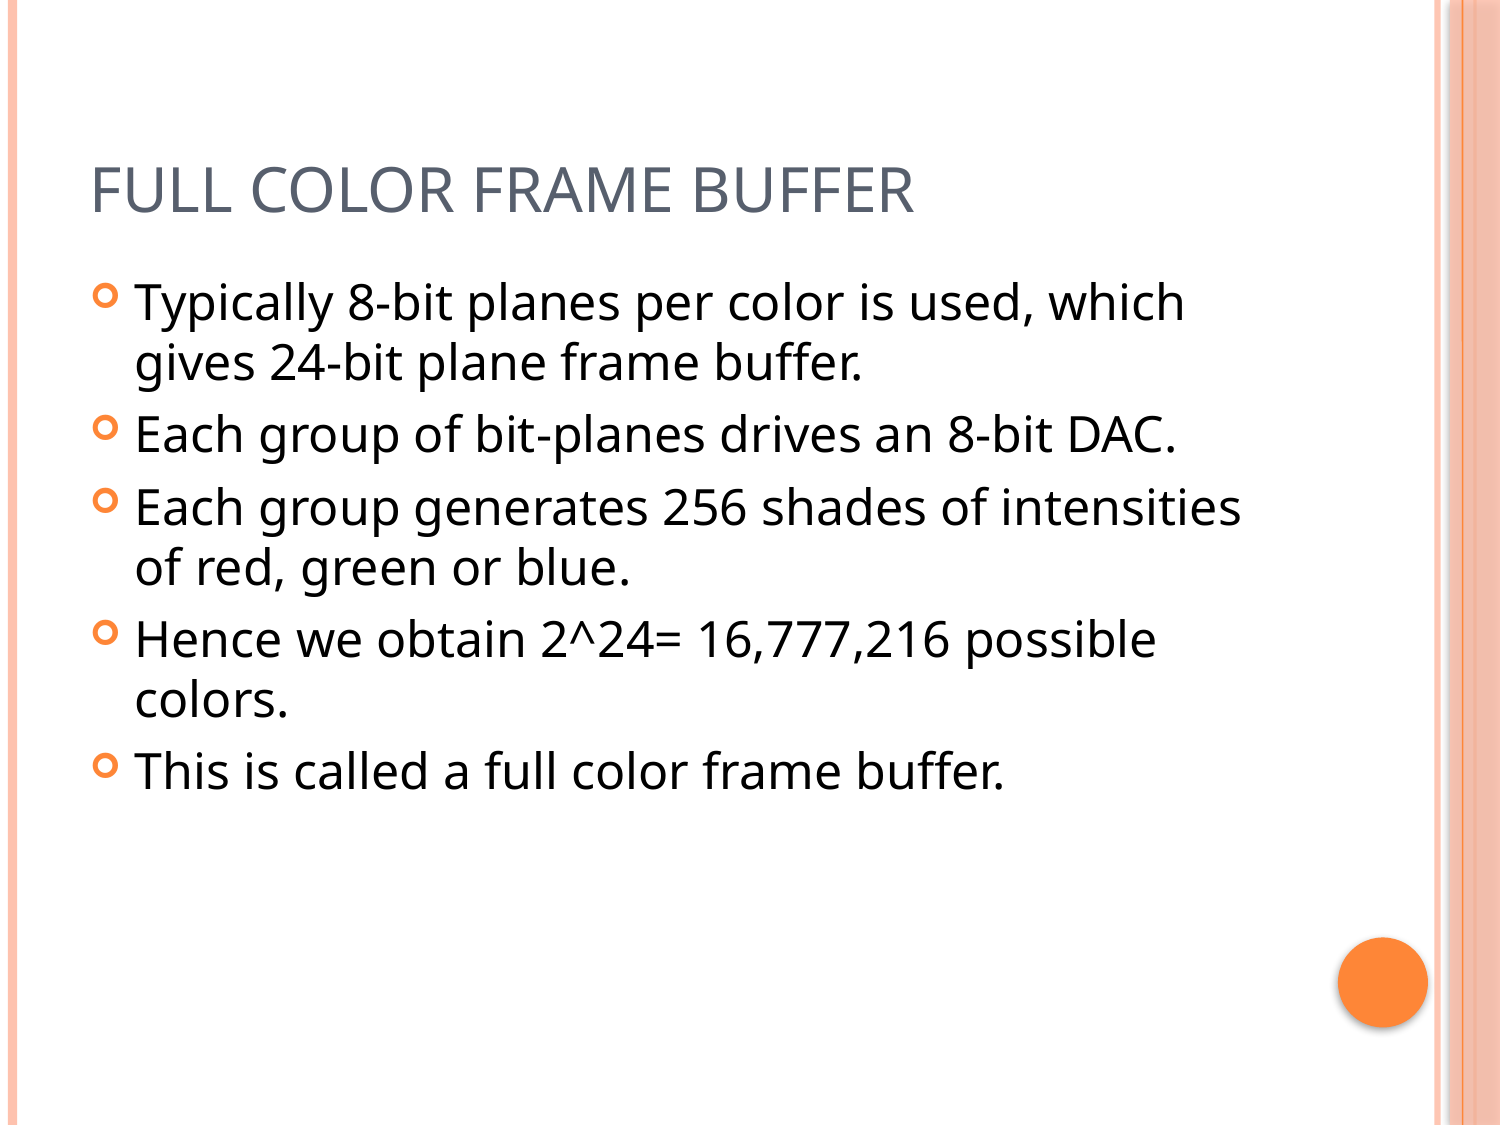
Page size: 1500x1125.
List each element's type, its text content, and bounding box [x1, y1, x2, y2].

list Typically 8-bit planes per color is used, which gives 24-bit plane frame buffer. Each group of bit-planes drives an 8-bit DAC. Each group generates 256 shades of intensities of red, green or blue. Hence we obtain 2^24= 16,777,216 possible colors. This is called a full color frame buffer. [75, 262, 1300, 1062]
title Full Color Frame Buffer [75, 45, 1300, 233]
